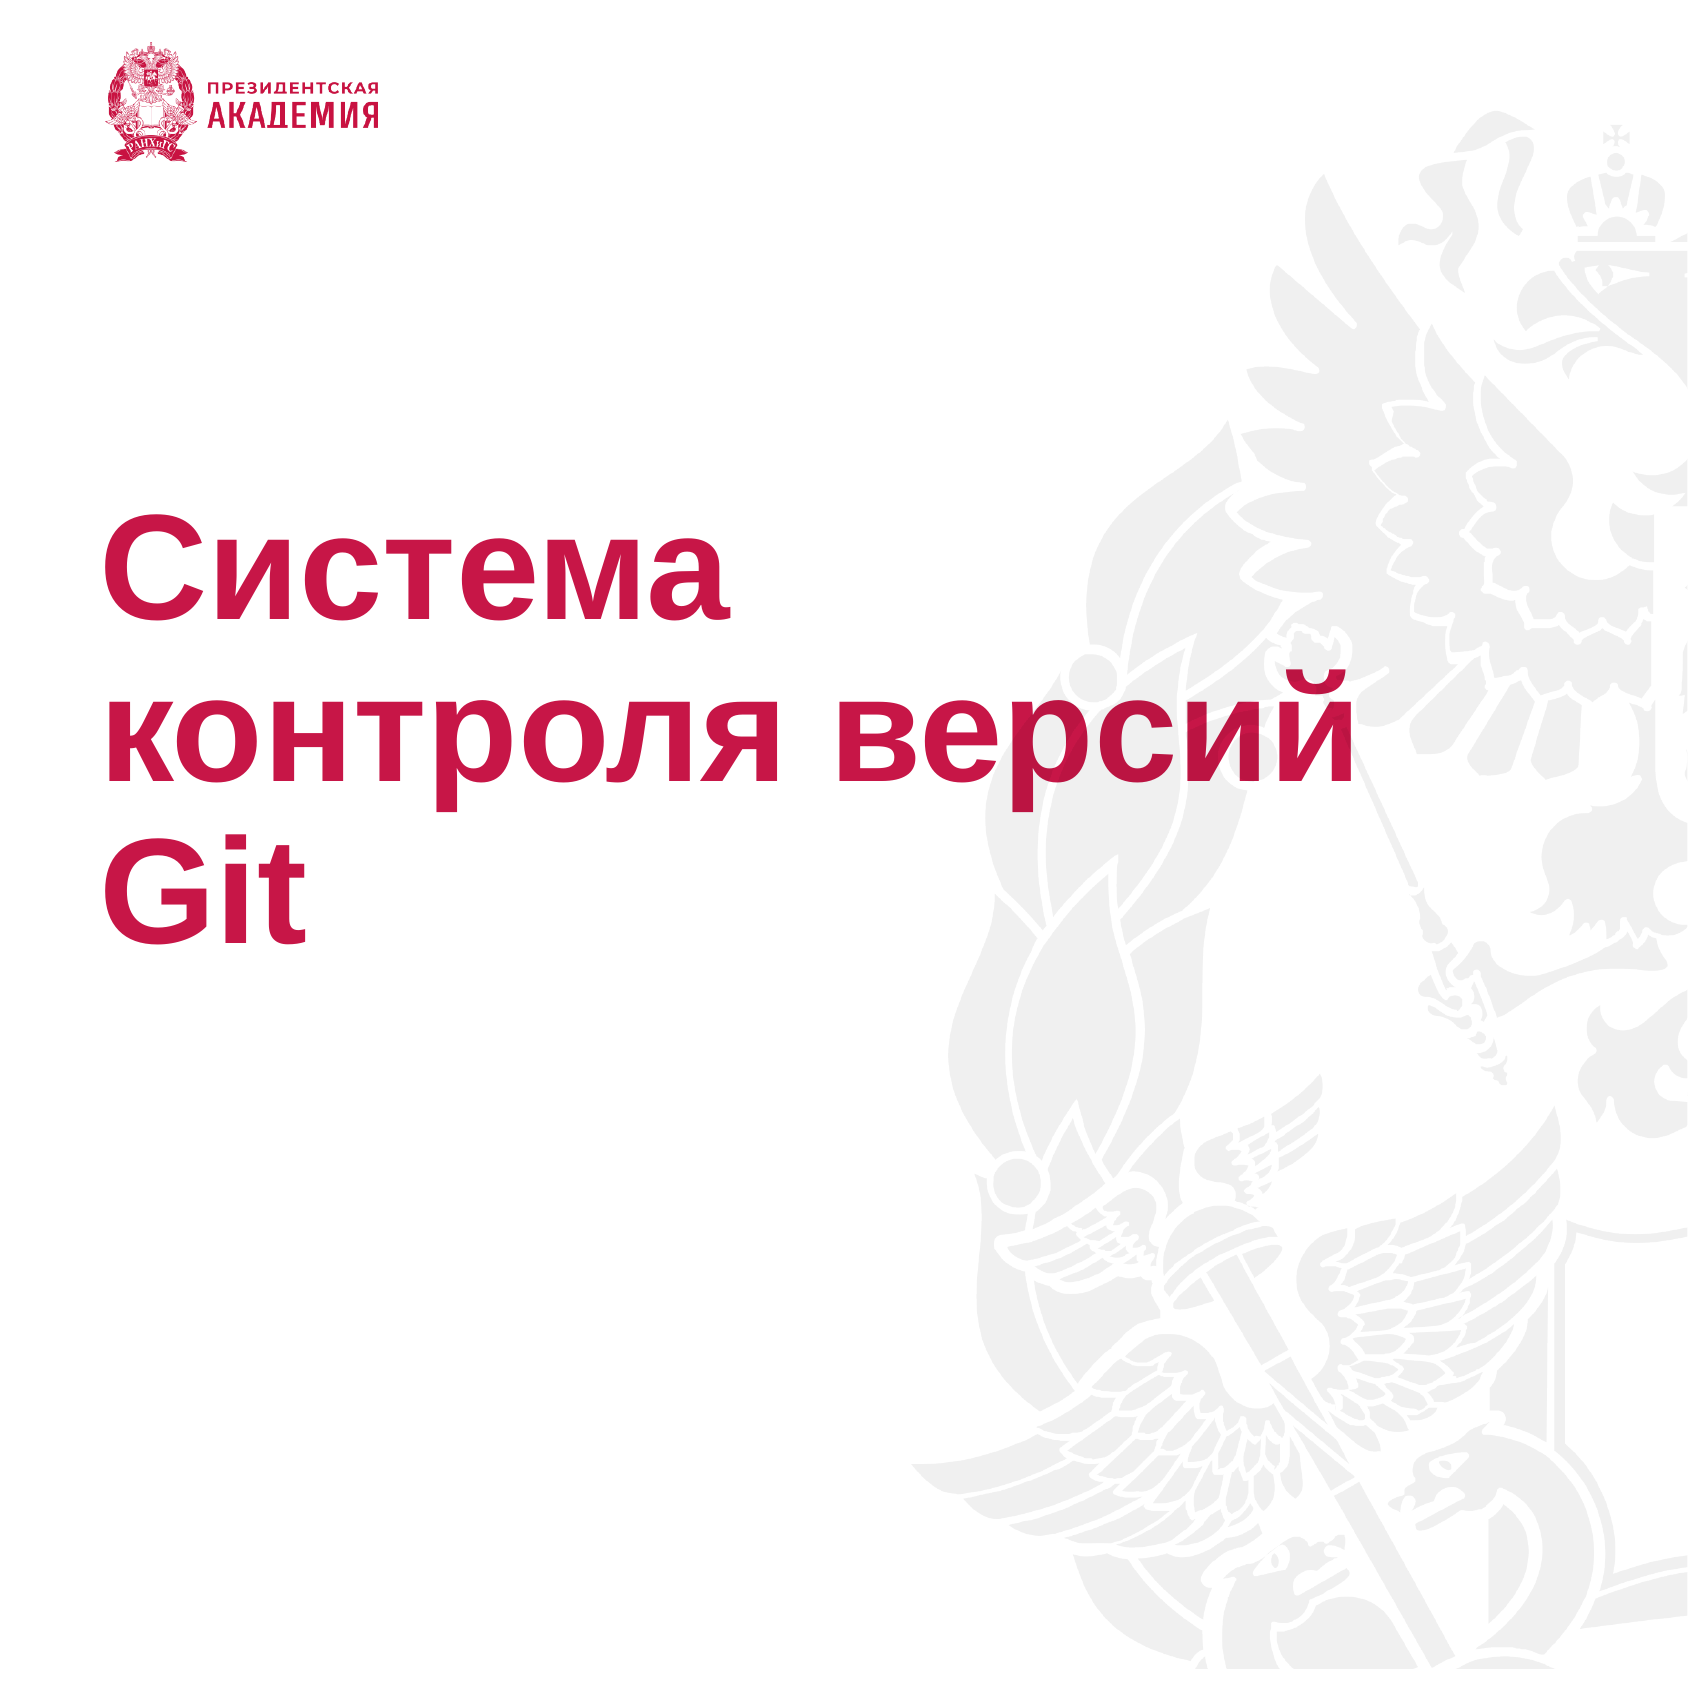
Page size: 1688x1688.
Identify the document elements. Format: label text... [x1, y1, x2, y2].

picture [105, 42, 378, 162]
title Cистема контроля версий Git [97, 465, 911, 974]
picture [911, 18, 1688, 1669]
